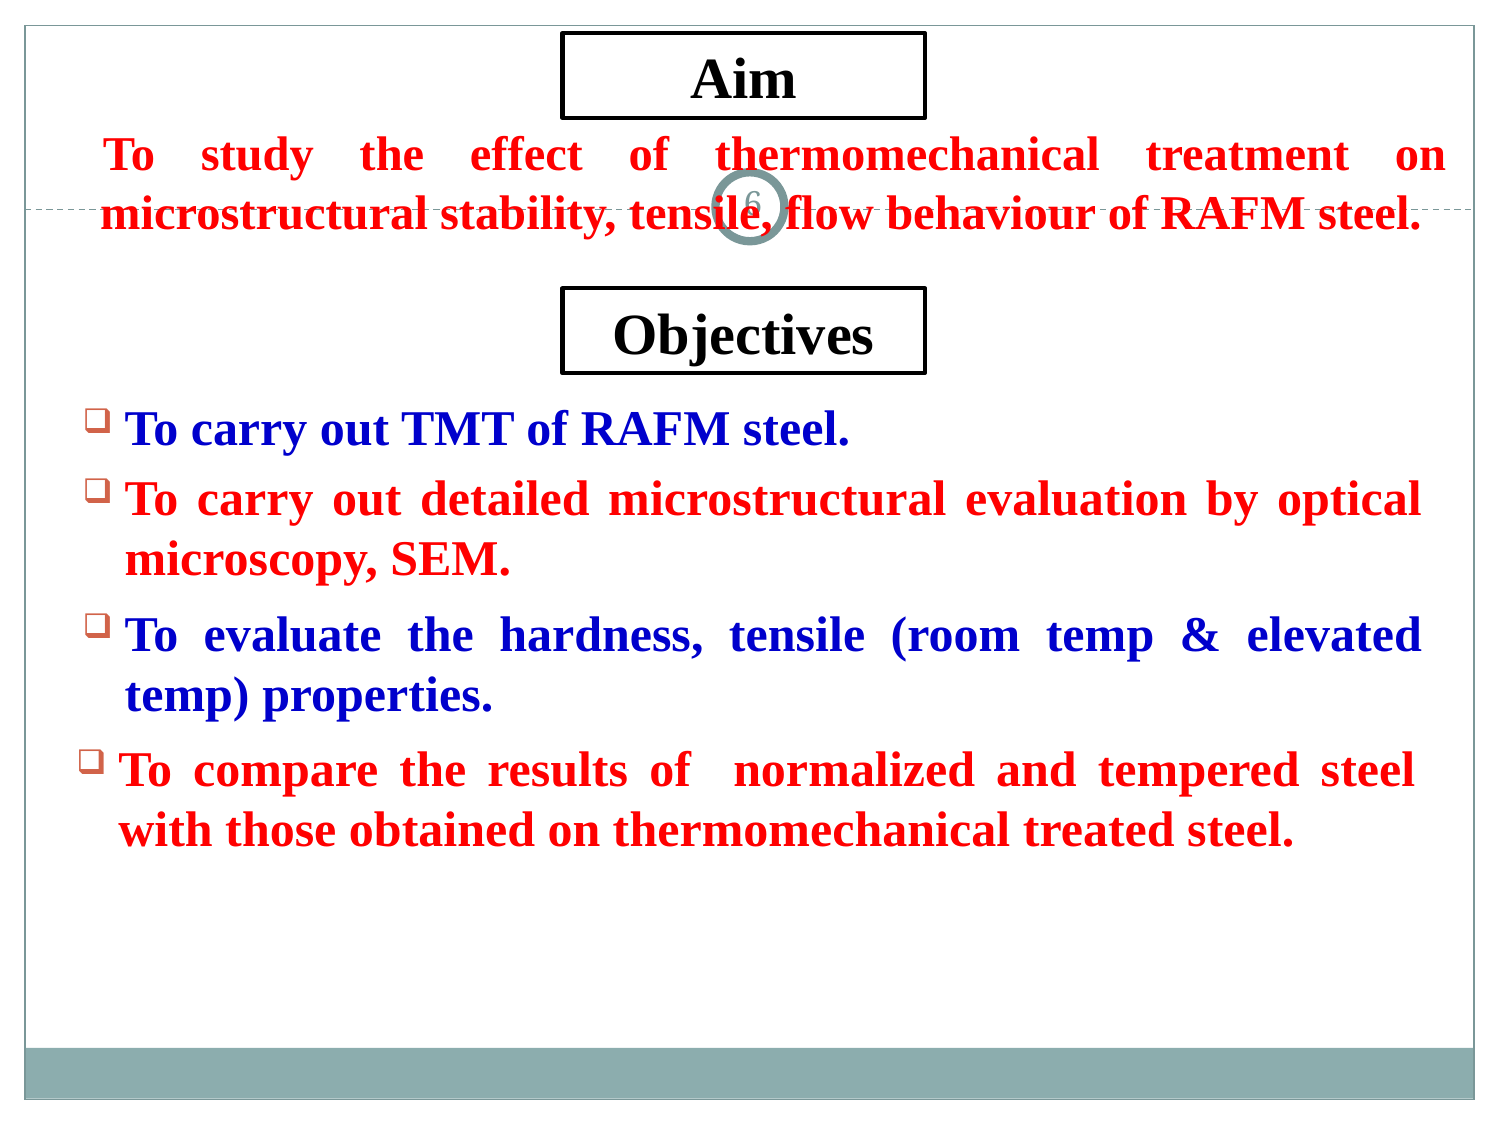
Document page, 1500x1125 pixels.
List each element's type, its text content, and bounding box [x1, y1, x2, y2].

text_box To carry out detailed microstructural evaluation by optical microscopy, SEM. [50, 457, 1438, 583]
text_box To carry out TMT of RAFM steel. [50, 387, 1438, 457]
list To study the effect of thermomechanical treatment on microstructural stability, tensile, flow behaviour of RAFM steel. [12, 114, 1463, 303]
text_box To evaluate the hardness, tensile (room temp & elevated temp) properties. [50, 593, 1438, 719]
text_box Aim [560, 31, 927, 120]
text_box Objectives [560, 286, 927, 375]
text_box To compare the results of normalized and tempered steel with those obtained on thermomechanical treated steel. [43, 729, 1432, 867]
